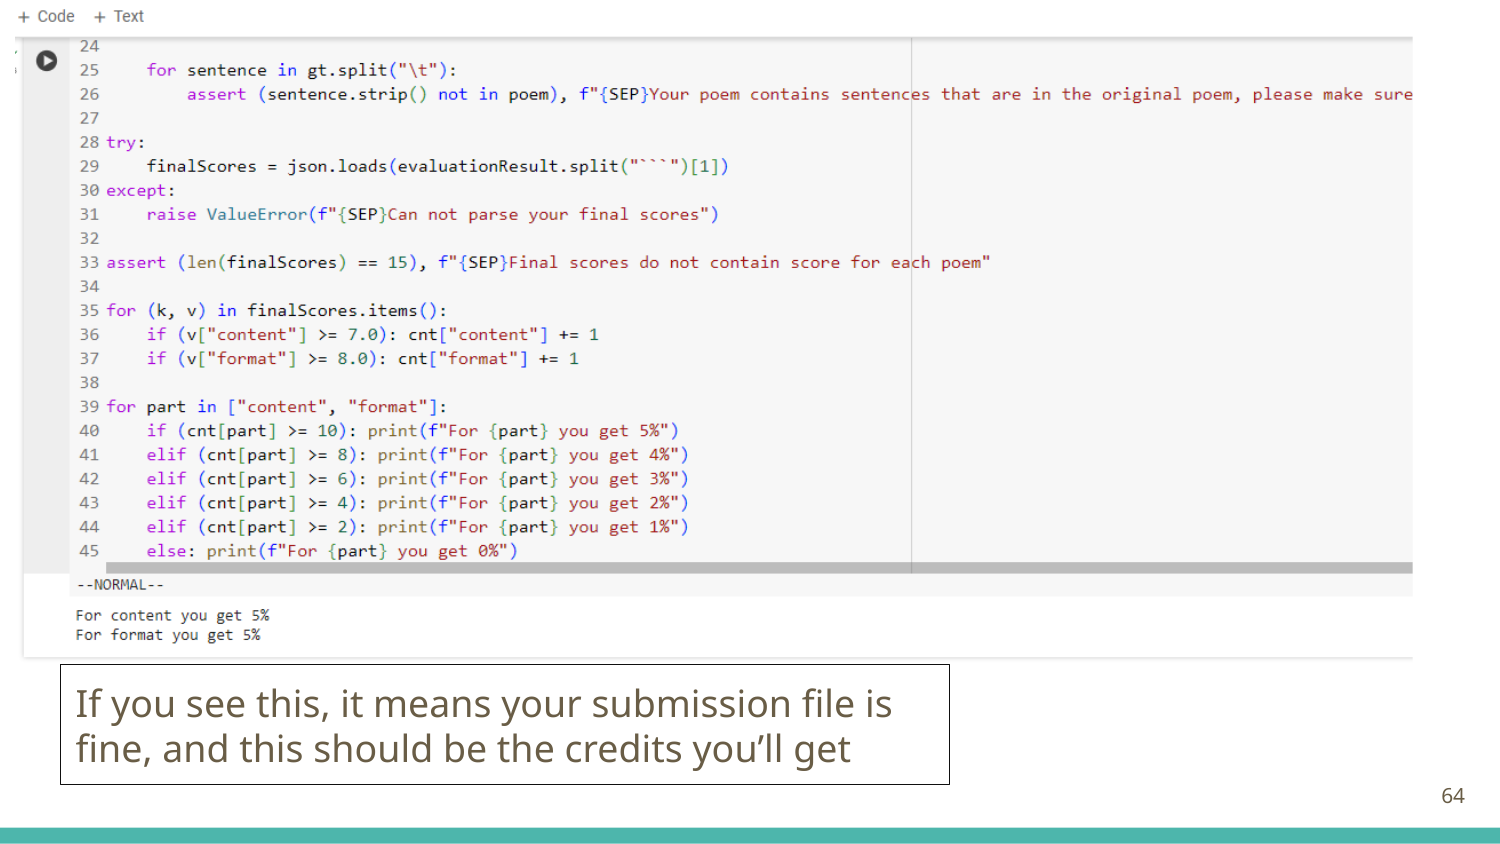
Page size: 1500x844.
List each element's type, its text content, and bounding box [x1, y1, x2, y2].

picture [14, 0, 1413, 665]
slide_number 64 [1389, 764, 1480, 830]
text_box If you see this, it means your submission file is fine, and this should be the credits you’ll get [60, 674, 950, 785]
